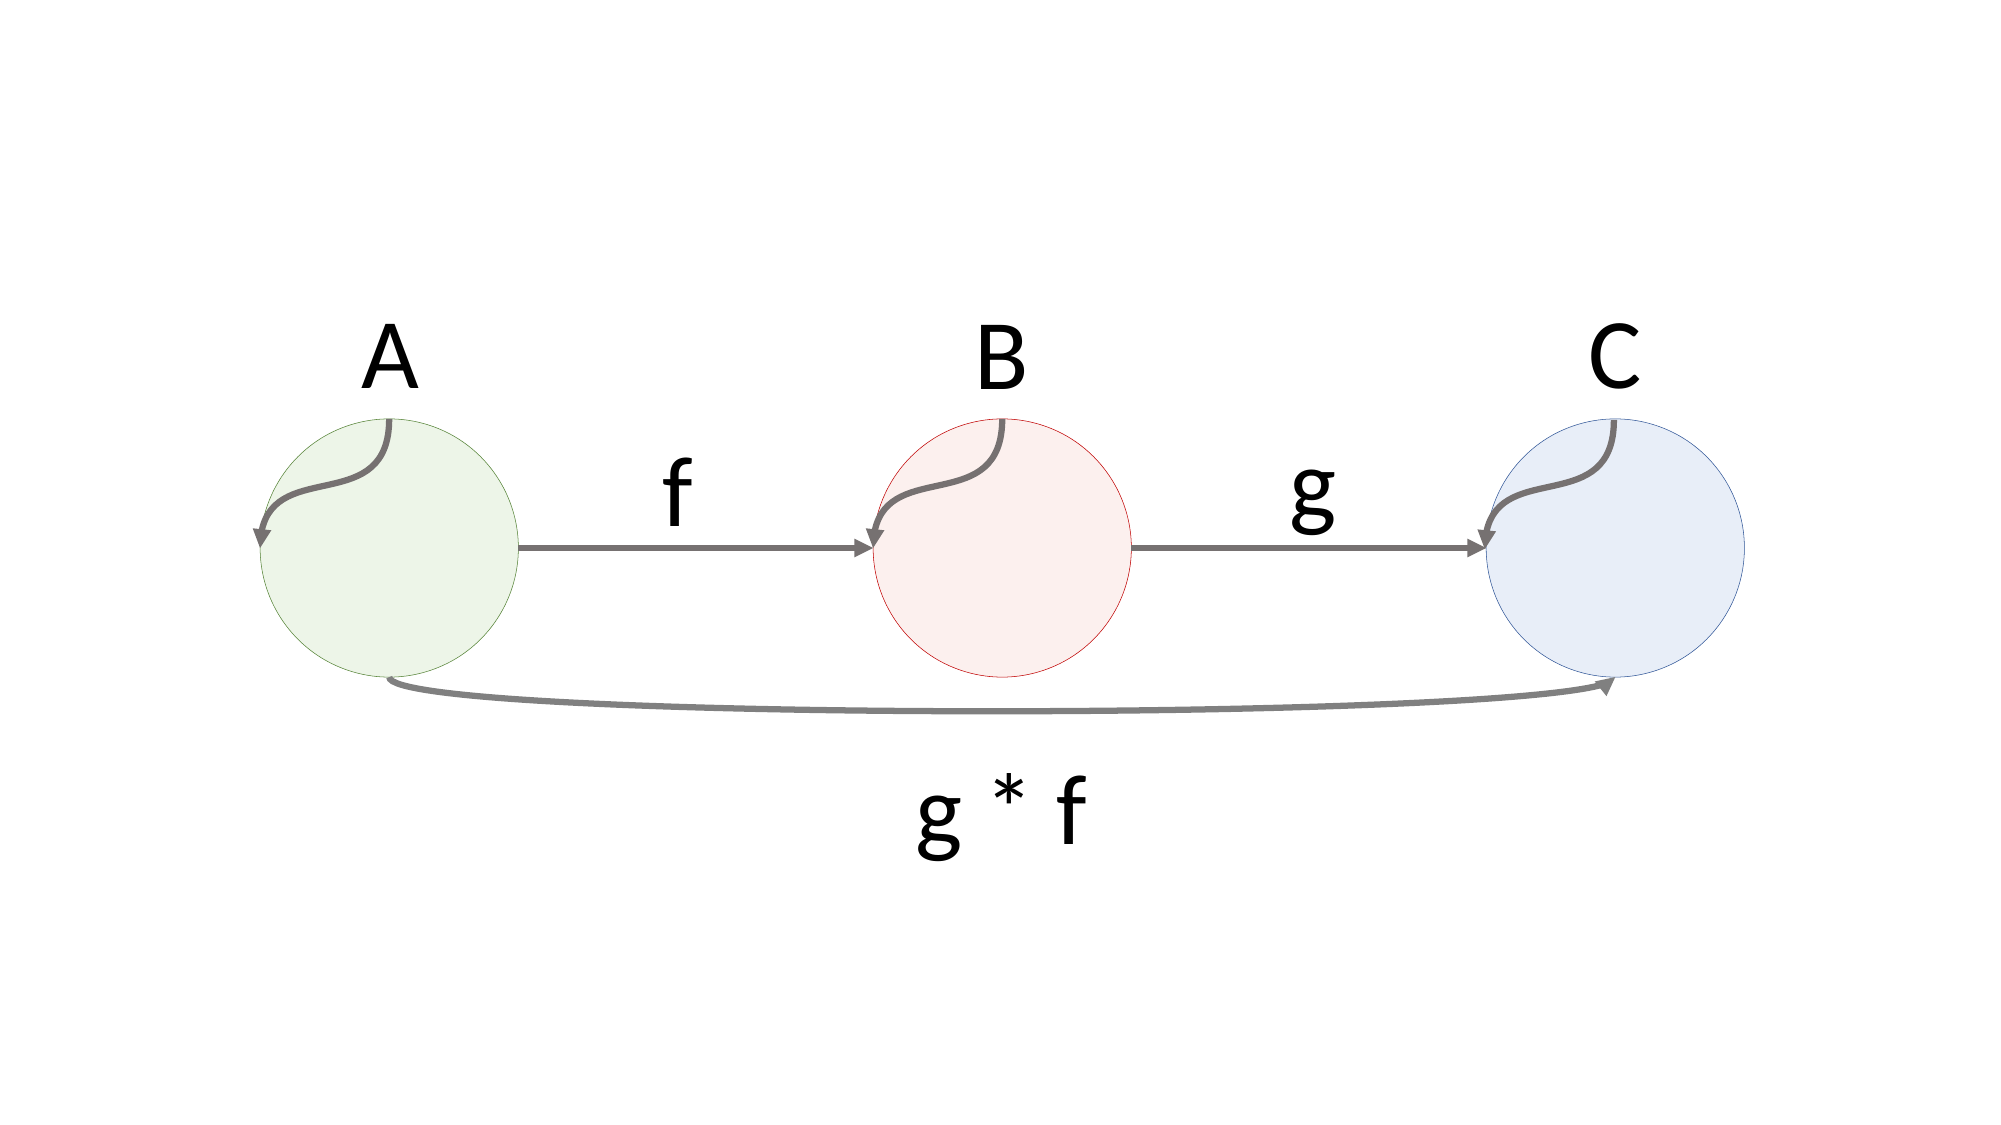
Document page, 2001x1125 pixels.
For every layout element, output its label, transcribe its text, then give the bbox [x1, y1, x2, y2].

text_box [260, 418, 390, 548]
text_box B [959, 282, 1002, 418]
text_box [872, 548, 1002, 679]
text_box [873, 418, 1003, 548]
text_box f [647, 549, 708, 554]
text_box g * f [900, 737, 1002, 872]
text_box [259, 417, 520, 679]
text_box [1005, 418, 1133, 679]
text_box g [1274, 411, 1352, 546]
text_box A [346, 281, 434, 417]
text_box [1484, 419, 1614, 549]
text_box g * f [1005, 737, 1103, 872]
text_box B [1005, 282, 1044, 418]
text_box C [1573, 281, 1657, 417]
text_box f [647, 418, 708, 547]
text_box [1485, 417, 1746, 679]
